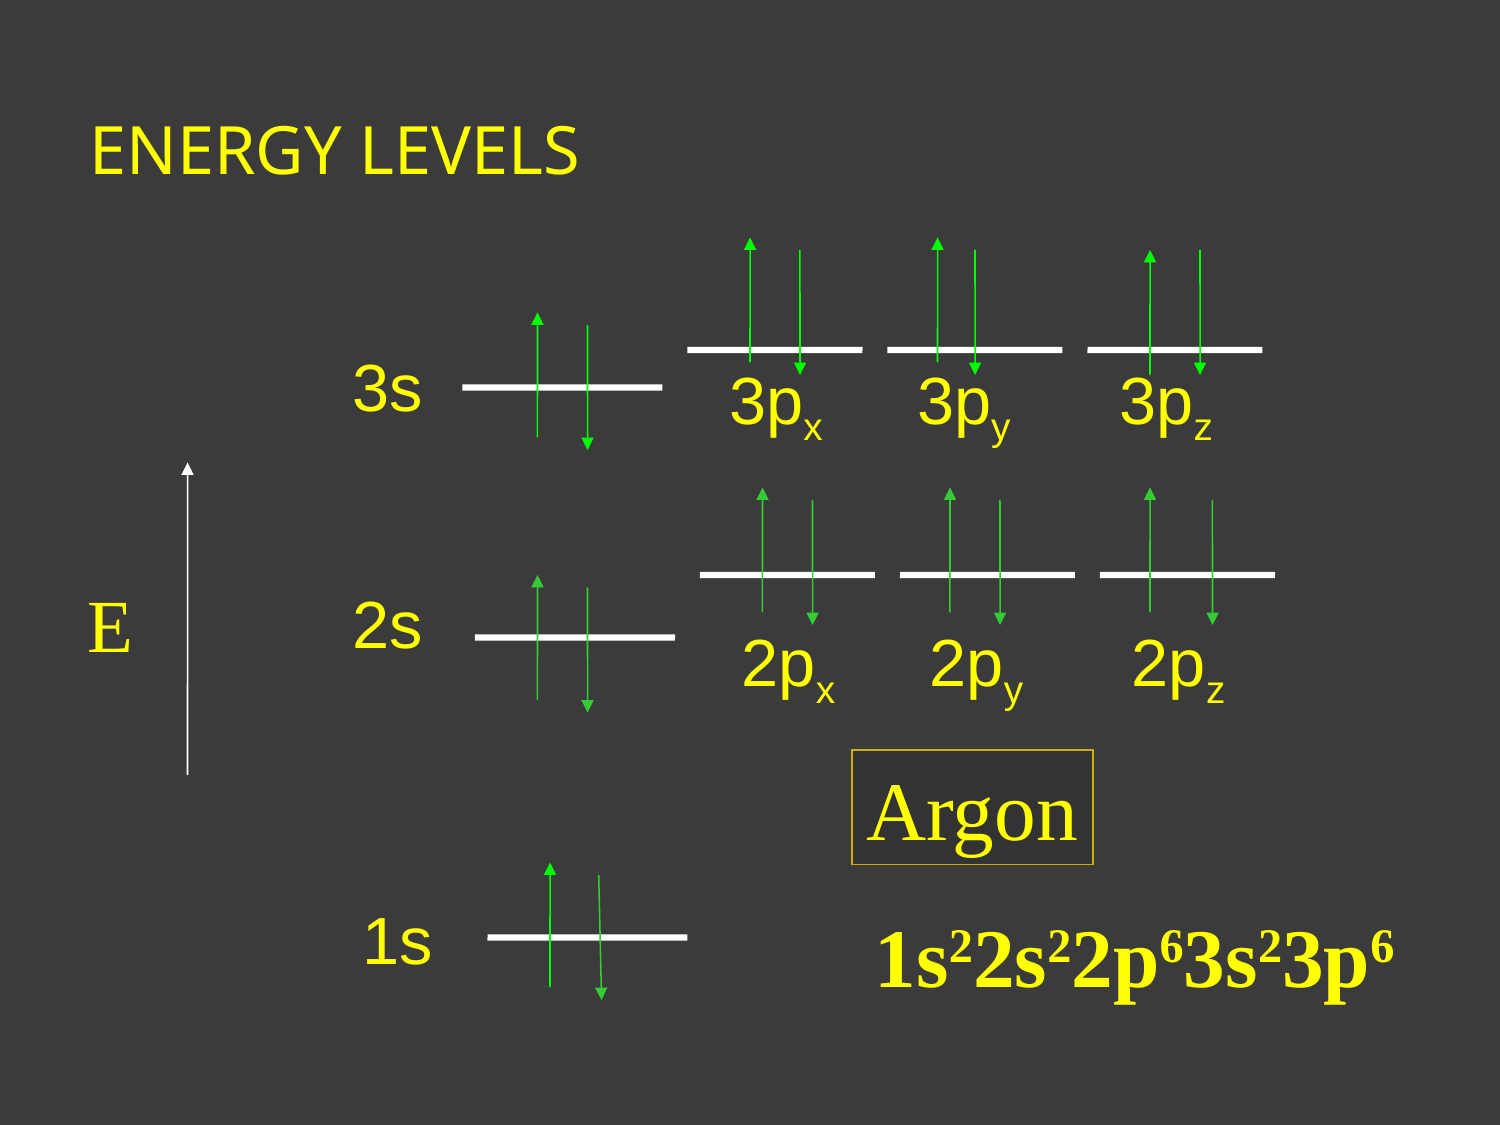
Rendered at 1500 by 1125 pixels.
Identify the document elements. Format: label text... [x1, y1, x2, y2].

text_box [931, 237, 944, 335]
text_box [743, 237, 757, 335]
text_box E [72, 569, 149, 675]
title Energy Levels [75, 45, 1425, 250]
text_box 1s22s22p63s23p6 [859, 896, 1410, 1012]
text_box [1143, 249, 1157, 335]
text_box [181, 462, 194, 775]
text_box [531, 312, 544, 335]
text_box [337, 337, 1276, 986]
